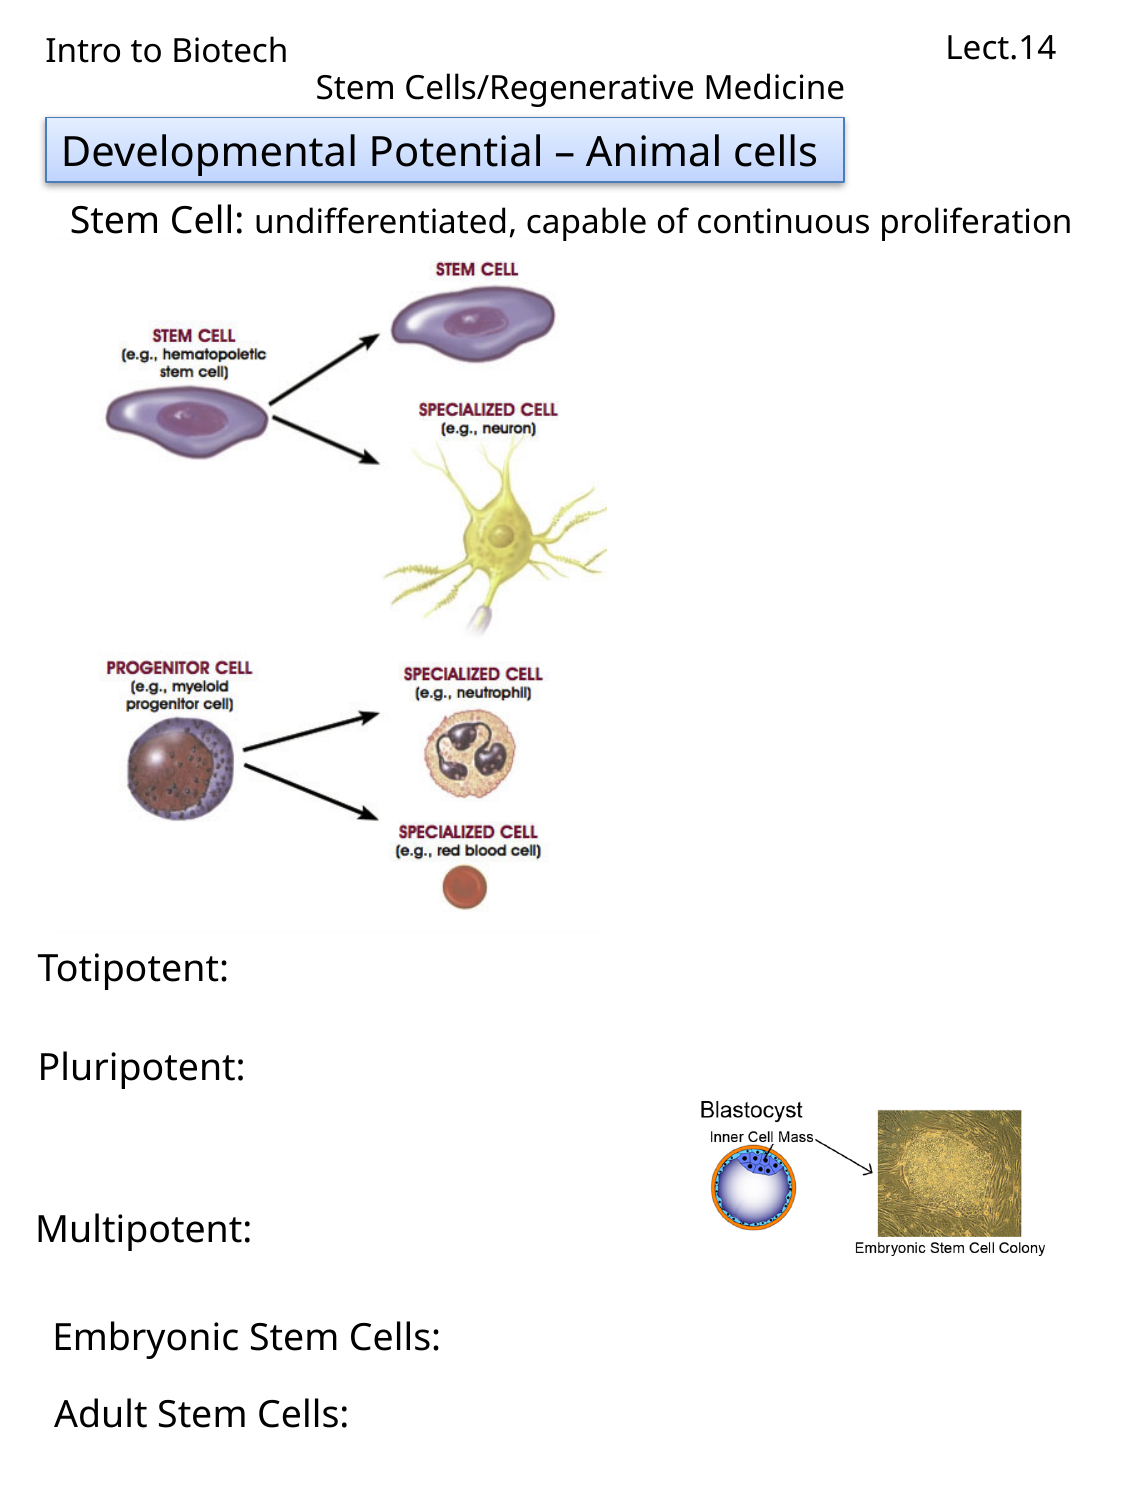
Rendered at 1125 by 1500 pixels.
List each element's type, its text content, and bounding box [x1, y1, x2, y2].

text_box Developmental Potential – Animal cells [45, 123, 845, 183]
text_box Adult Stem Cells: [39, 1382, 385, 1443]
text_box Stem Cell: undifferentiated, capable of continuous proliferation [55, 188, 1089, 249]
text_box Embryonic Stem Cells: [37, 1305, 477, 1365]
text_box Totipotent: [22, 936, 264, 997]
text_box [28, 18, 1072, 116]
text_box Pluripotent: [22, 1035, 281, 1096]
picture [700, 1101, 1046, 1257]
text_box Multipotent: [20, 1197, 287, 1258]
picture [55, 238, 608, 936]
